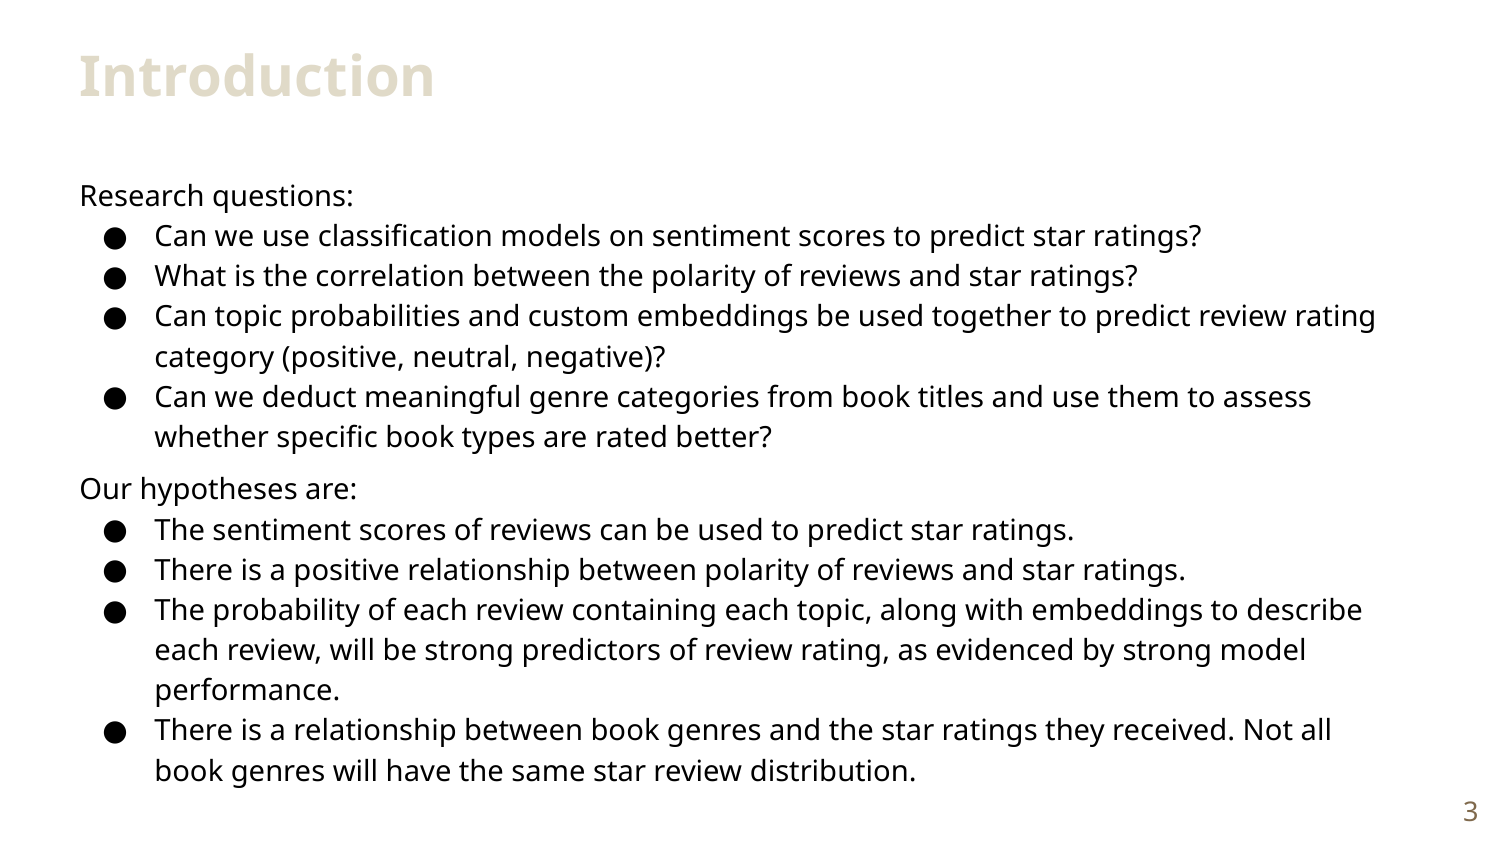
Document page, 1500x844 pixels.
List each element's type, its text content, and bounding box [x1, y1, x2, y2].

slide_number ‹#› [1403, 779, 1494, 844]
text_box Research questions: Can we use classification models on sentiment scores to predict star ratings? What is the correlation between the polarity of reviews and star ratings? Can topic probabilities and custom embeddings be used together to predict review rating category (positive, neutral, negative)? Can we deduct meaningful genre categories from book titles and use them to assess whether specific book types are rated better? Our hypotheses are: The sentiment scores of reviews can be used to predict star ratings. There is a positive relationship between polarity of reviews and star ratings. The probability of each review containing each topic, along with embeddings to describe each review, will be strong predictors of review rating, as evidenced by strong model performance. There is a relationship between book genres and the star ratings they received. Not all book genres will have the same star review distribution. [64, 109, 1399, 844]
title Introduction [64, 25, 1330, 86]
